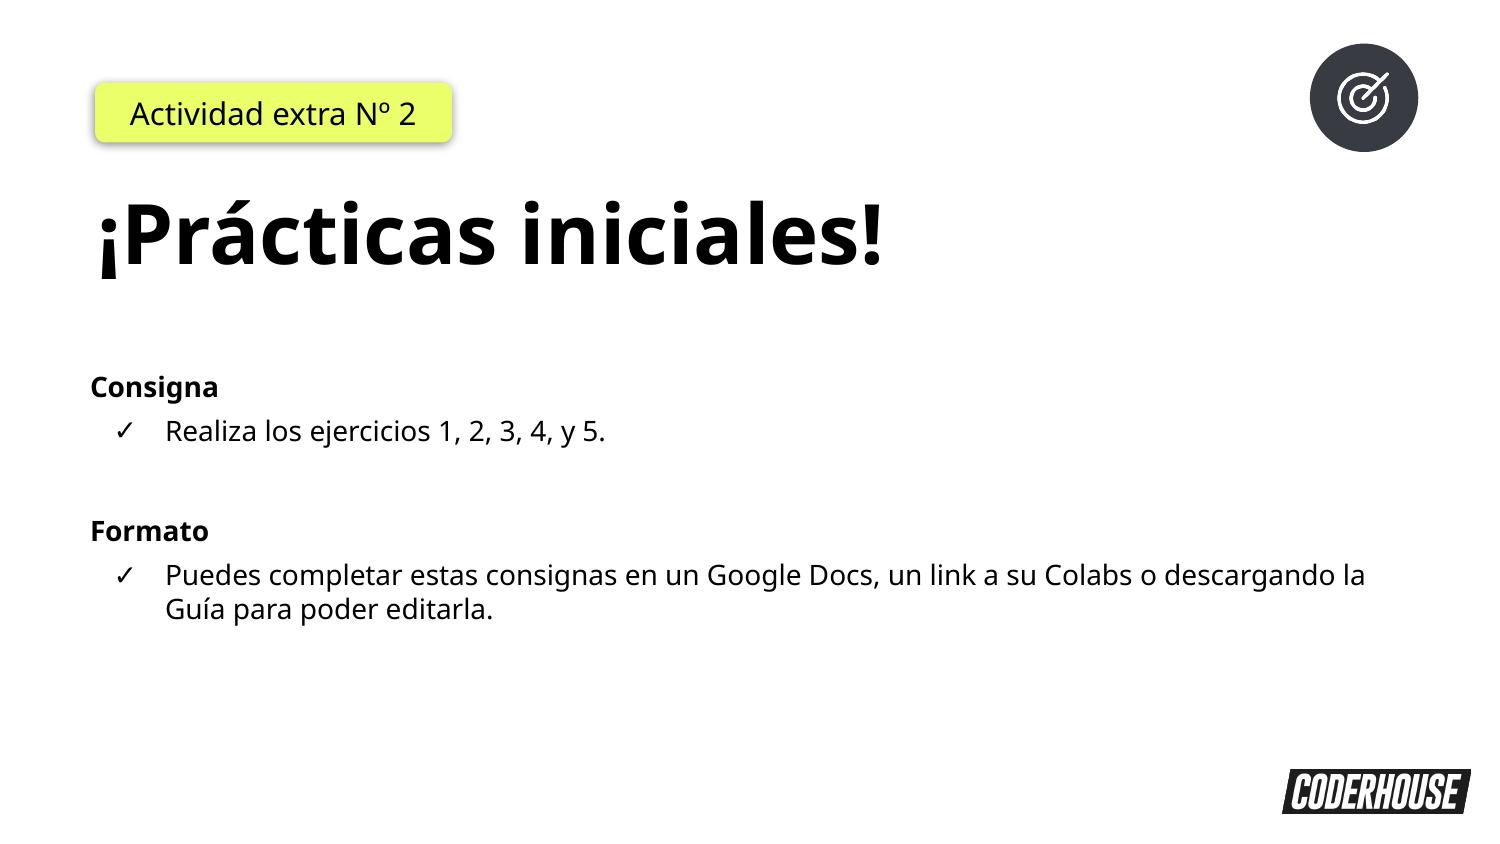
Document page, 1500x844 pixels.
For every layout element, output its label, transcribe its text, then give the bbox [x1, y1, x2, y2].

text_box Consigna Realiza los ejercicios 1, 2, 3, 4, y 5. Formato Puedes completar estas consignas en un Google Docs, un link a su Colabs o descargando la Guía para poder editarla. [75, 354, 1402, 640]
text_box Actividad extra Nº 2 [95, 82, 453, 143]
text_box ¡Prácticas iniciales! [82, 177, 1282, 298]
picture [1281, 769, 1471, 814]
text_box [1309, 43, 1419, 153]
text_box [152, 76, 557, 143]
